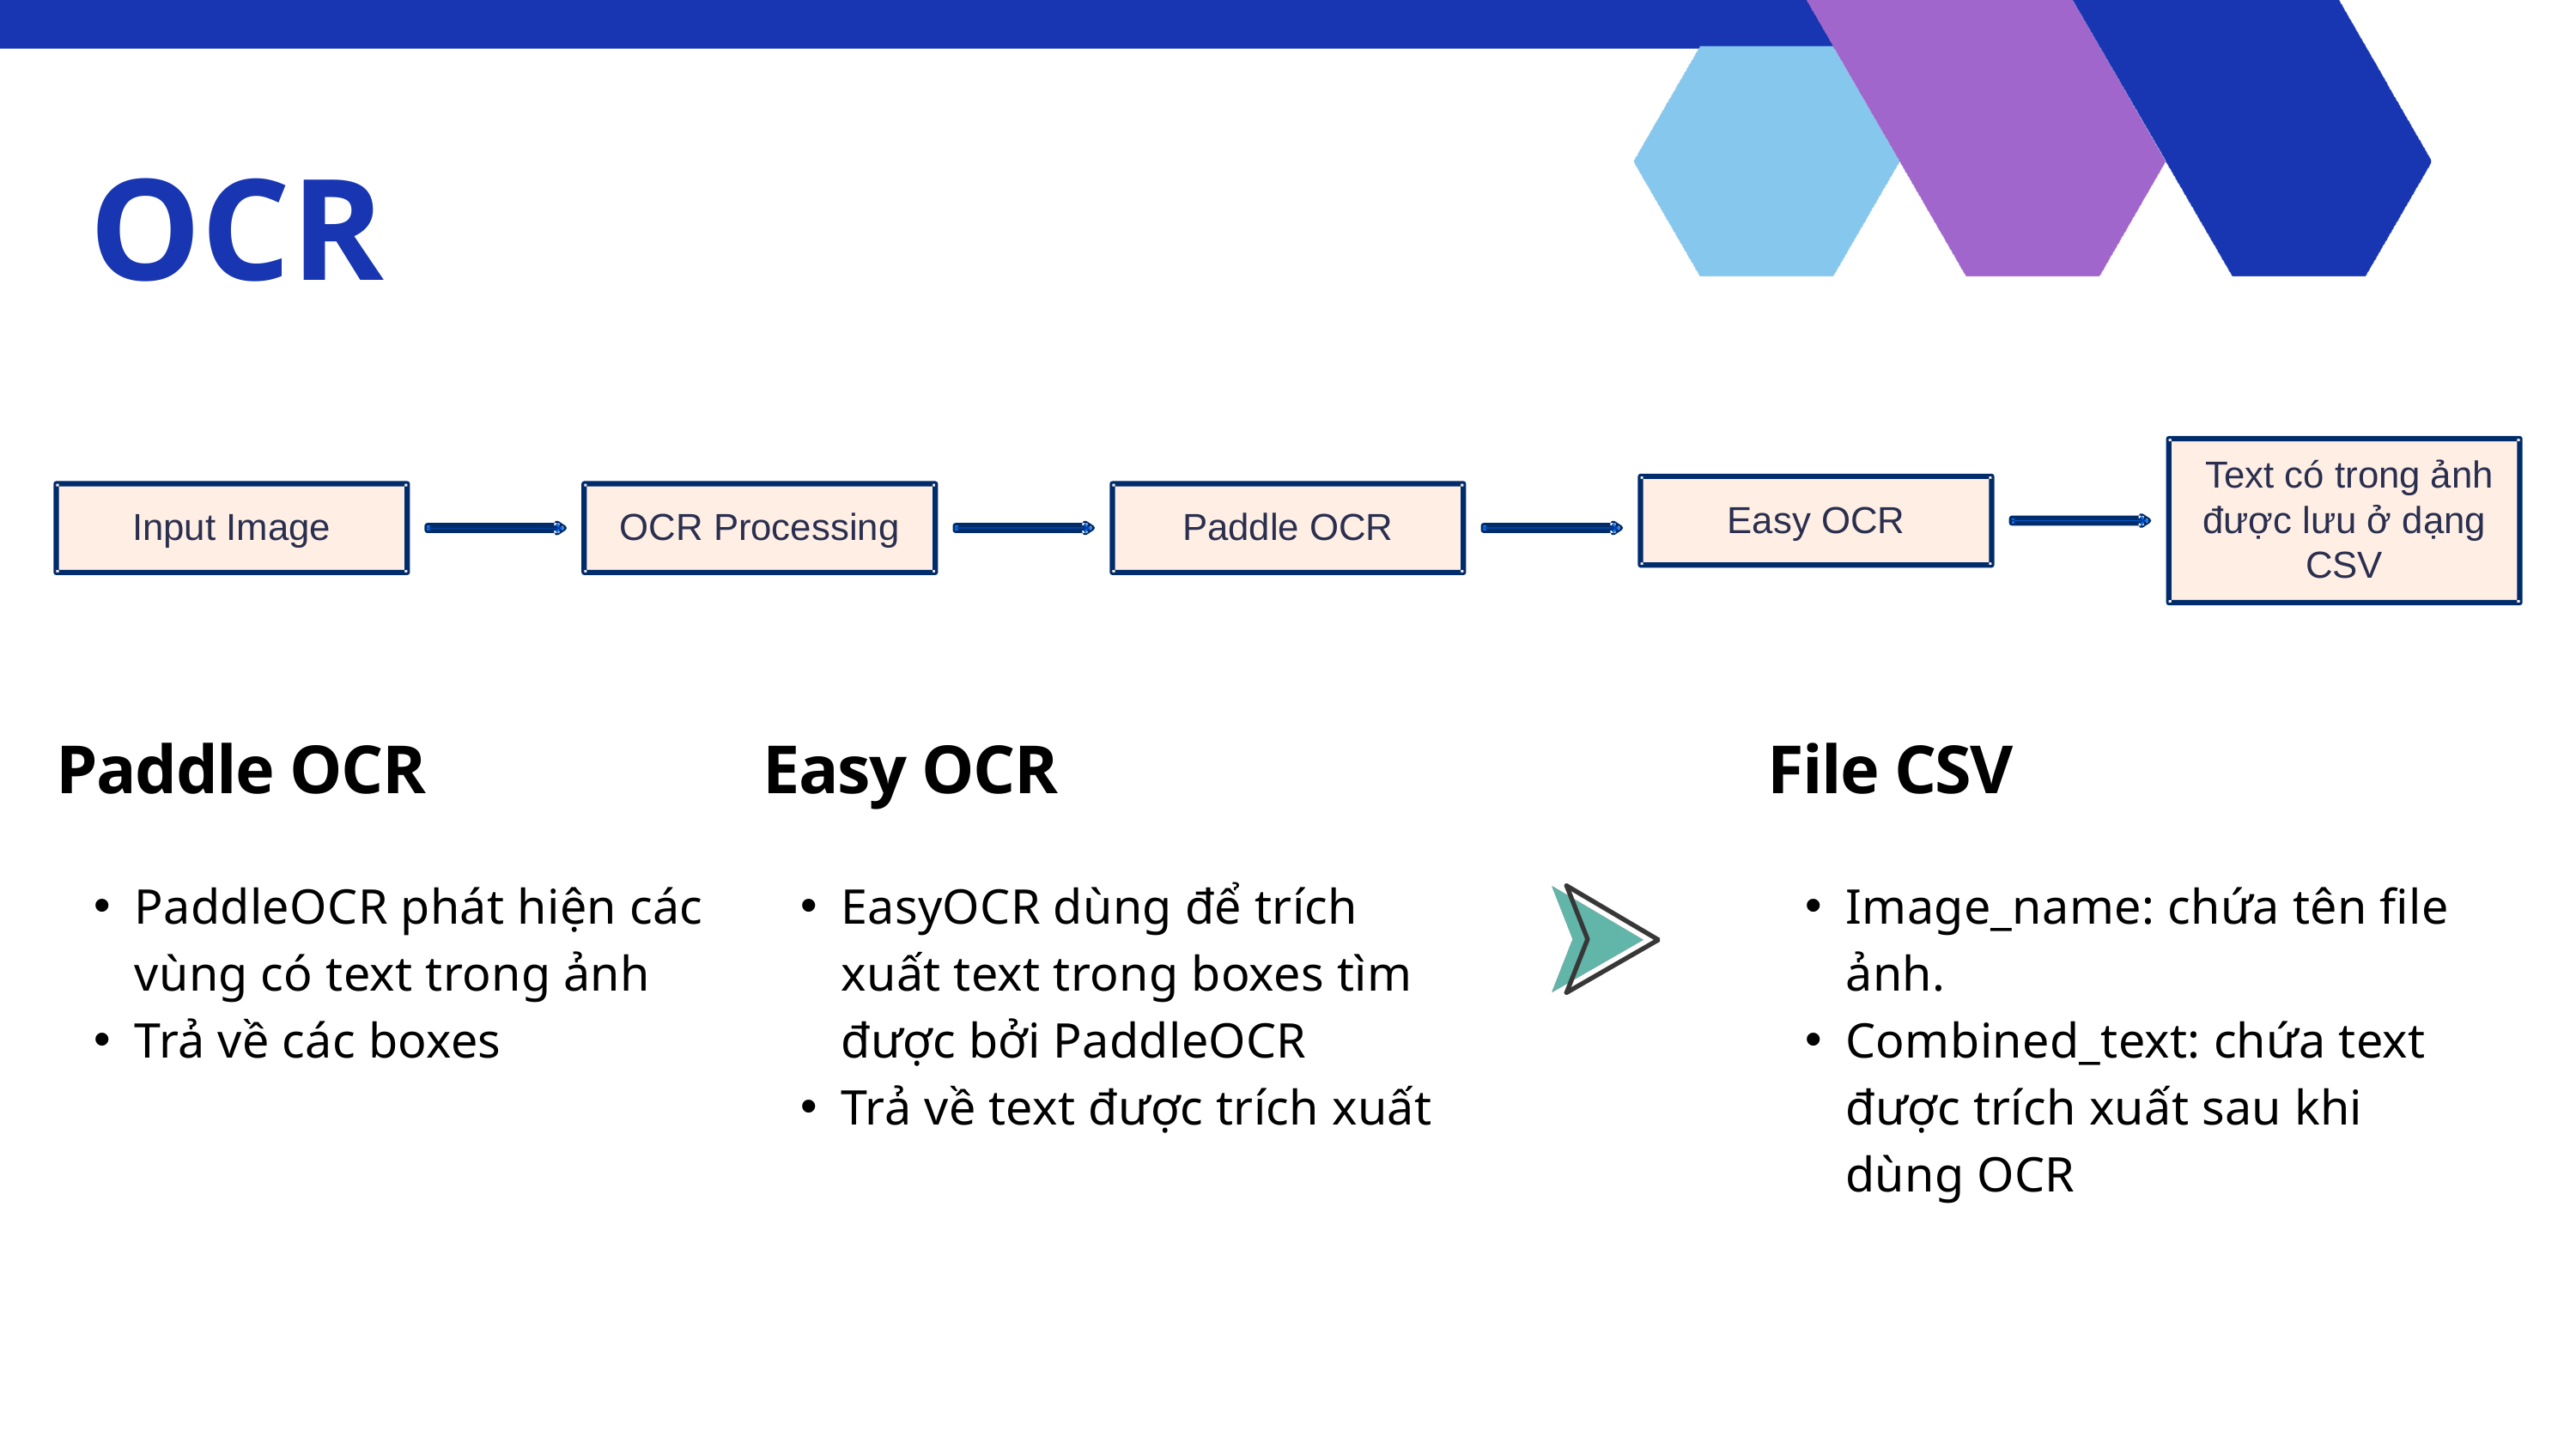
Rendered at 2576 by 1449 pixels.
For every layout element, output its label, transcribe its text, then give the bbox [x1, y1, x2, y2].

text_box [1109, 481, 1467, 576]
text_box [952, 520, 1096, 536]
text_box [1552, 883, 1661, 995]
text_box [424, 520, 568, 537]
text_box OCR [89, 154, 1370, 309]
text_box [53, 481, 410, 576]
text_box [1480, 520, 1624, 536]
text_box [1637, 473, 1995, 568]
text_box [1633, 0, 2432, 276]
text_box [759, 724, 1467, 1192]
text_box [0, 0, 1633, 49]
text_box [580, 481, 939, 576]
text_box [1764, 724, 2471, 1192]
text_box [2008, 512, 2152, 529]
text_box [52, 724, 758, 1061]
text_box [2166, 435, 2523, 606]
